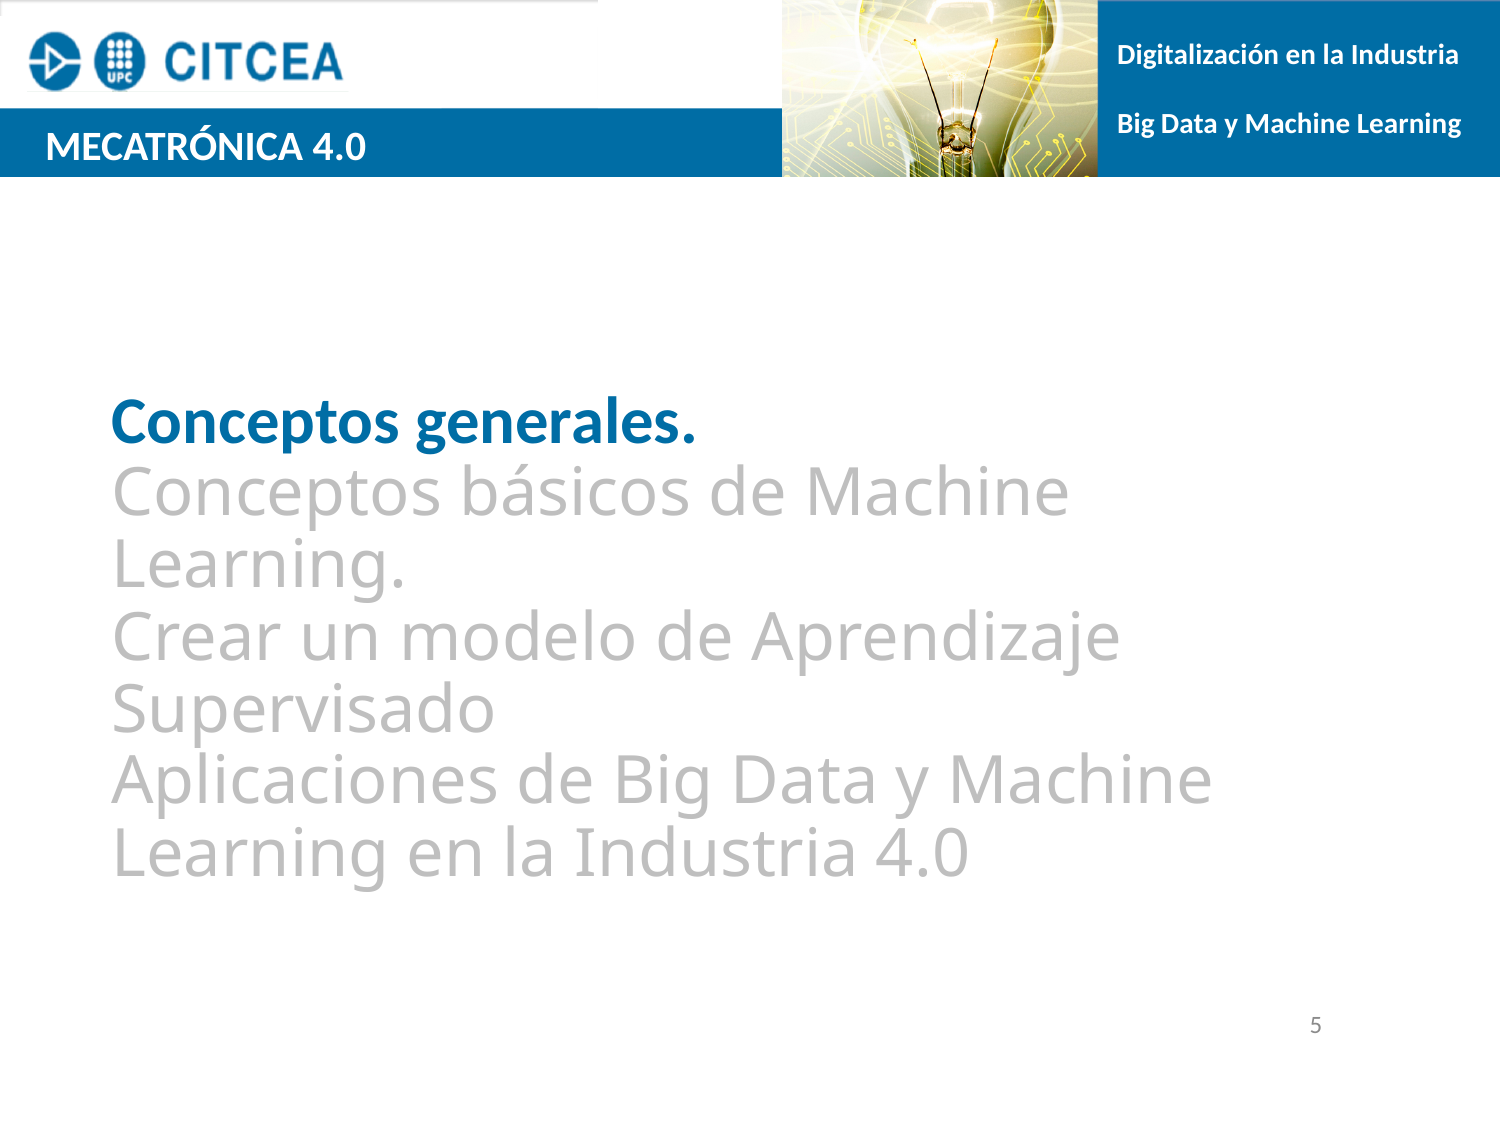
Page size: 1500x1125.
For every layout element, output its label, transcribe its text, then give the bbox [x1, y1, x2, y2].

slide_number 5 [999, 993, 1338, 1054]
picture [782, 0, 1500, 177]
title Conceptos generales. Conceptos básicos de Machine Learning. Crear un modelo de Aprendizaje Supervisado Aplicaciones de Big Data y Machine Learning en la Industria 4.0 [96, 305, 1372, 972]
picture [0, 0, 598, 108]
